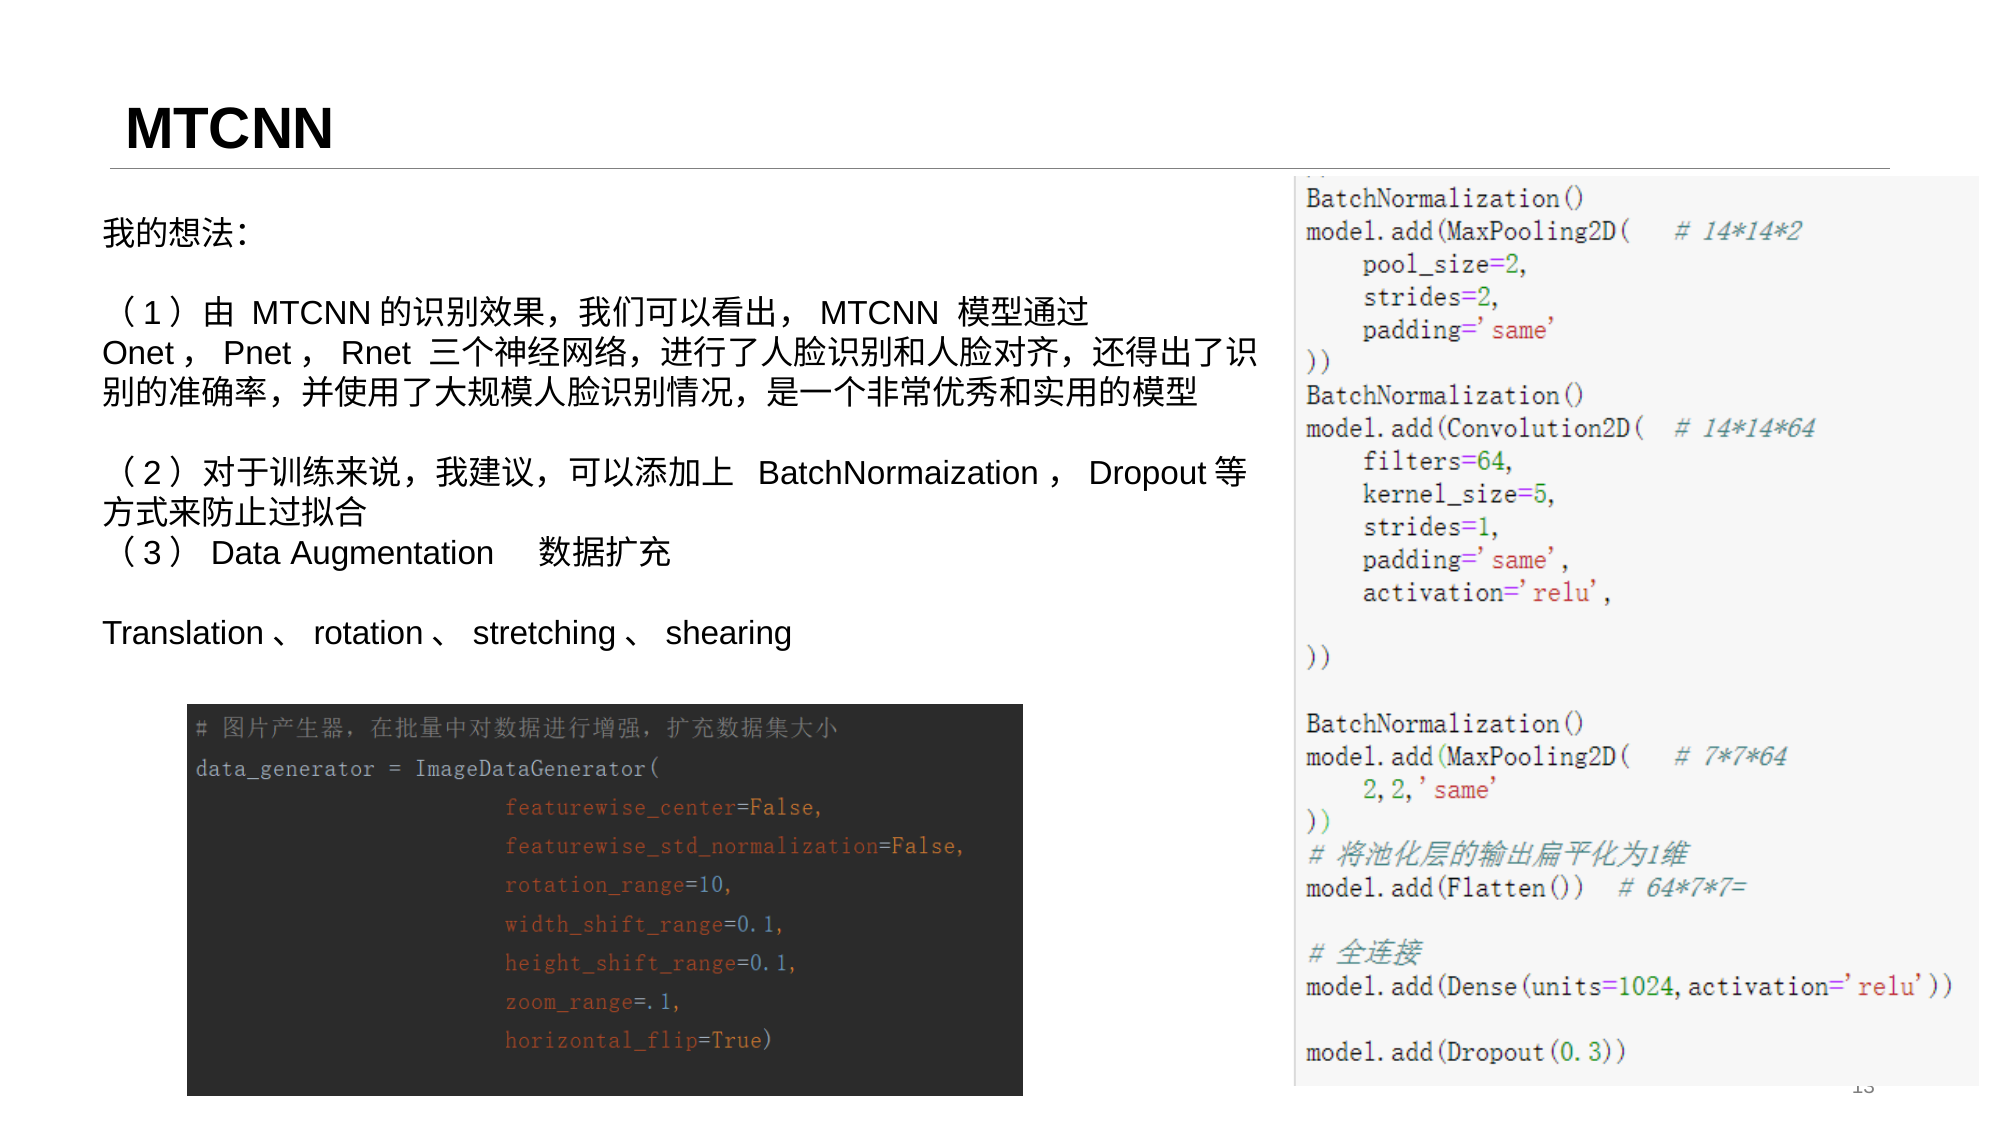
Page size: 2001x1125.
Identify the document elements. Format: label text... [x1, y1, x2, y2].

picture [1260, 176, 1979, 1086]
text_box 我的想法： （1）由 MTCNN的识别效果，我们可以看出，MTCNN 模型通过 Onet，Pnet，Rnet 三个神经网络，进行了人脸识别和人脸对齐，还得出了识别的准确率，并使用了大规模人脸识别情况，是一个非常优秀和实用的模型 （2）对于训练来说，我建议，可以添加上 BatchNormaization，Dropout等方式来防止过拟合 （3）Data Augmentation 数据扩充 Translation、rotation、stretching、shearing [87, 204, 1260, 659]
title MTCNN [109, 0, 1890, 169]
slide_number 13 [1412, 1086, 1890, 1103]
picture [187, 704, 1023, 1096]
